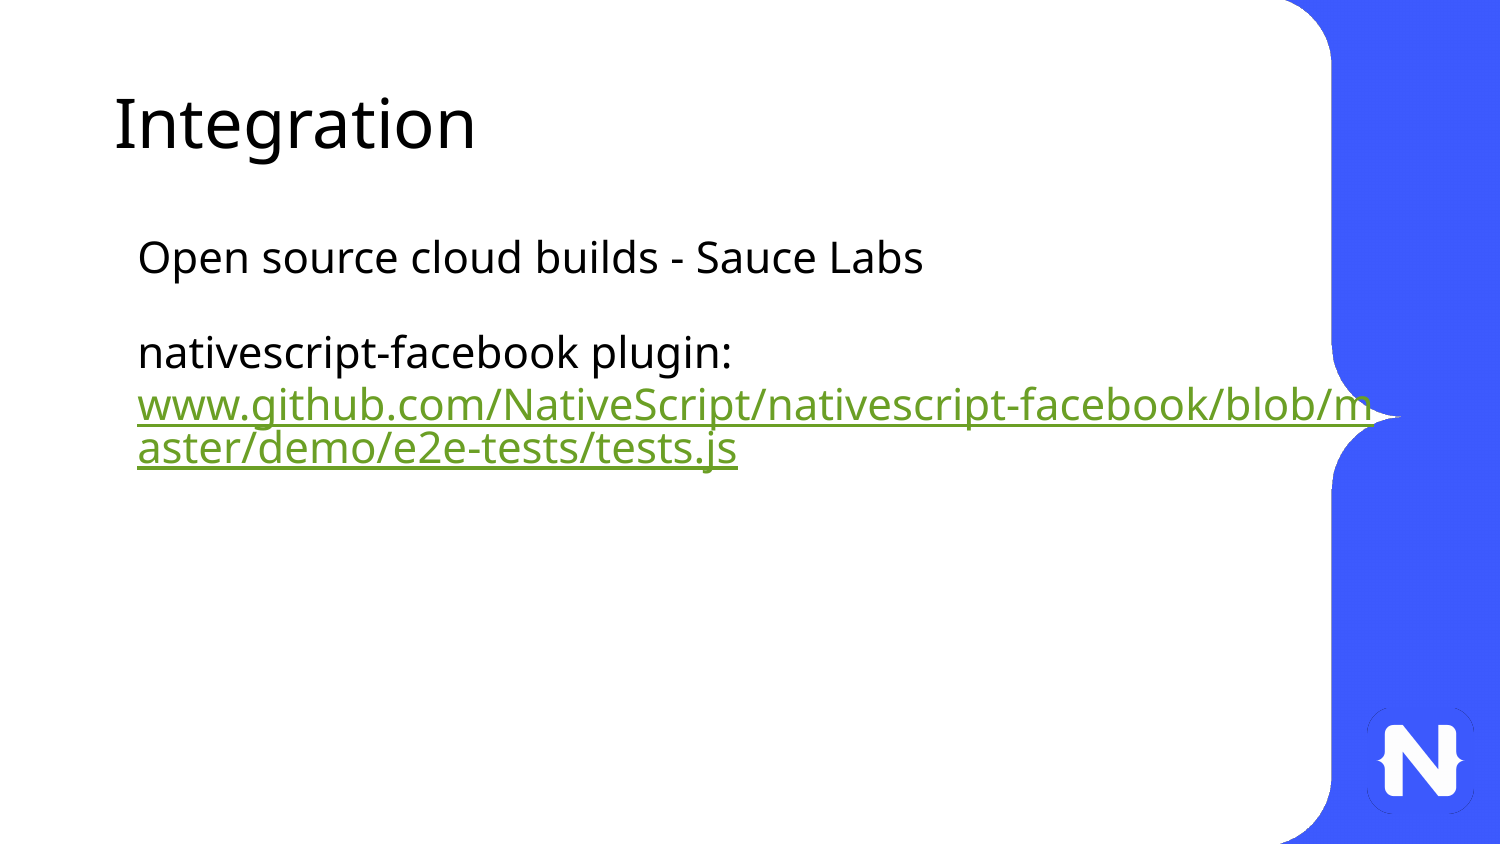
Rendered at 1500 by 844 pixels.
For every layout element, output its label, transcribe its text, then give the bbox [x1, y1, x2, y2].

picture [1279, 0, 1500, 844]
title Integration [103, 44, 1397, 208]
list Open source cloud builds - Sauce Labs nativescript-facebook plugin: www.github.com/NativeScript/nativescript-facebook/blob/master/demo/e2e-tests/tests.js [103, 224, 1397, 760]
